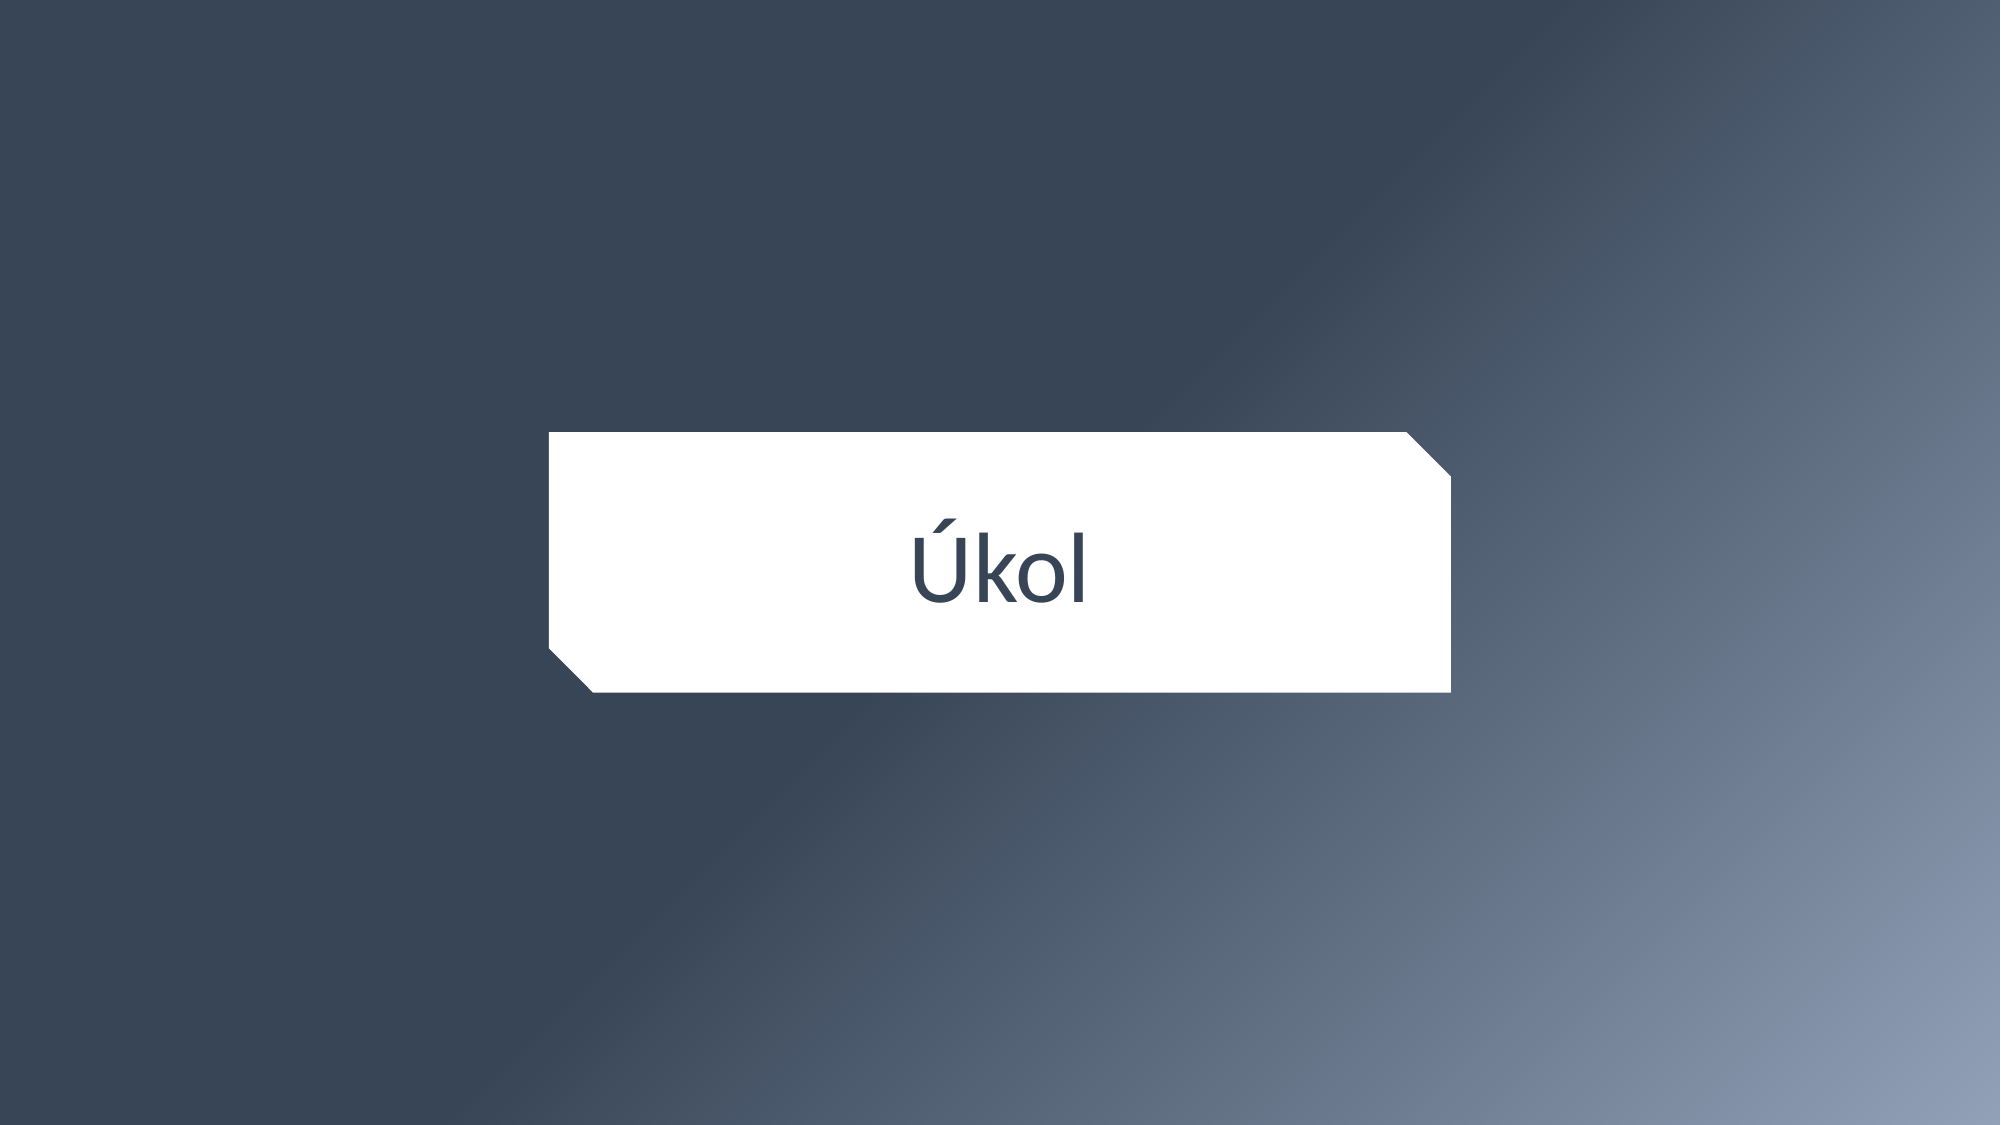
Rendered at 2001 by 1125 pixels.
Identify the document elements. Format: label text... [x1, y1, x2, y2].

text_box Úkol [551, 434, 1449, 691]
text_box [0, 0, 2000, 1125]
